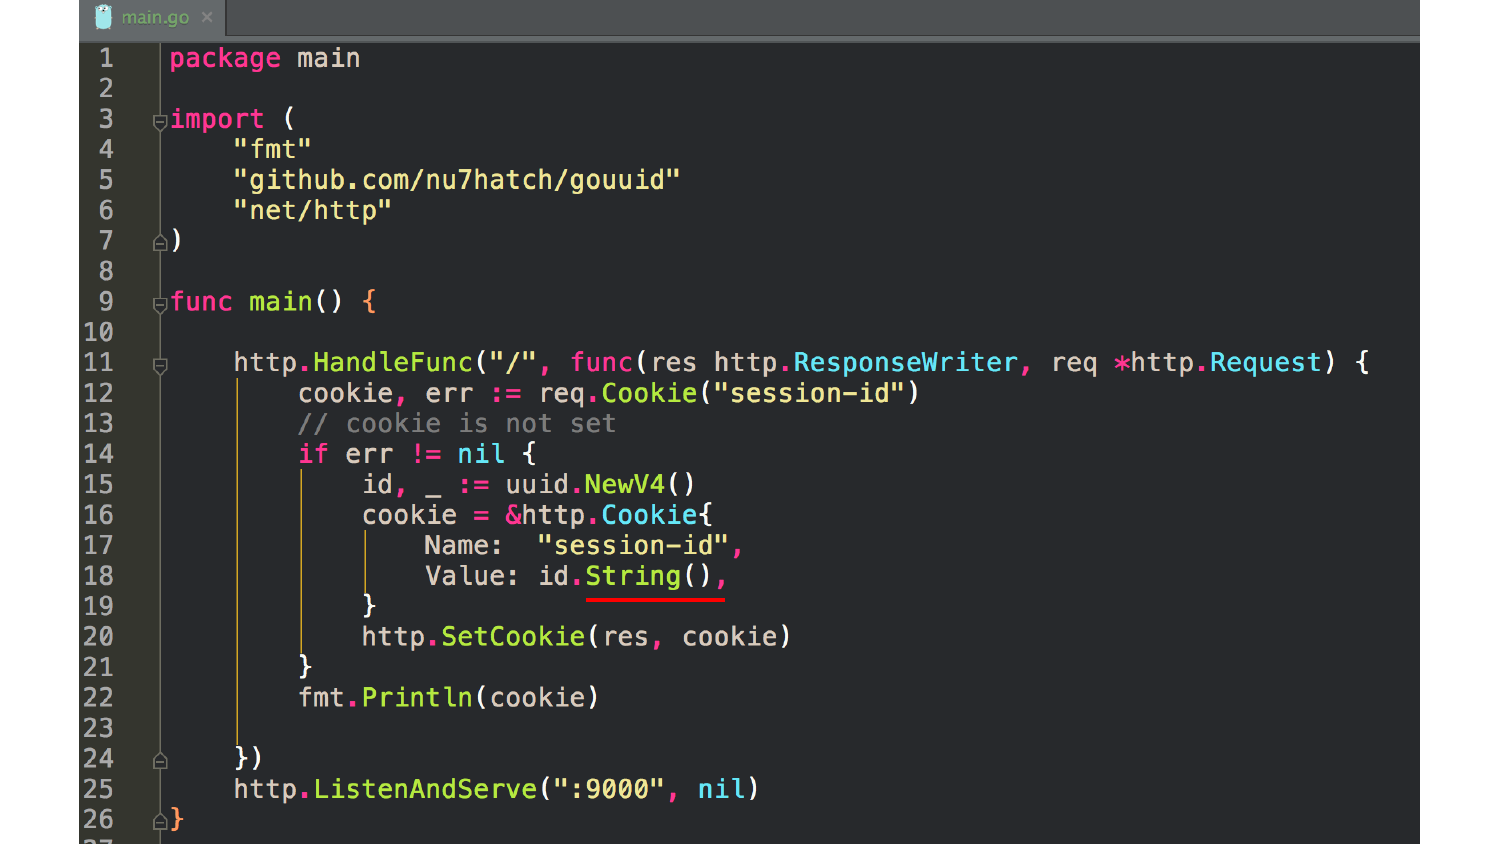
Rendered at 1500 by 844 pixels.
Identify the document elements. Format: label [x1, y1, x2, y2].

picture [79, 0, 1421, 844]
